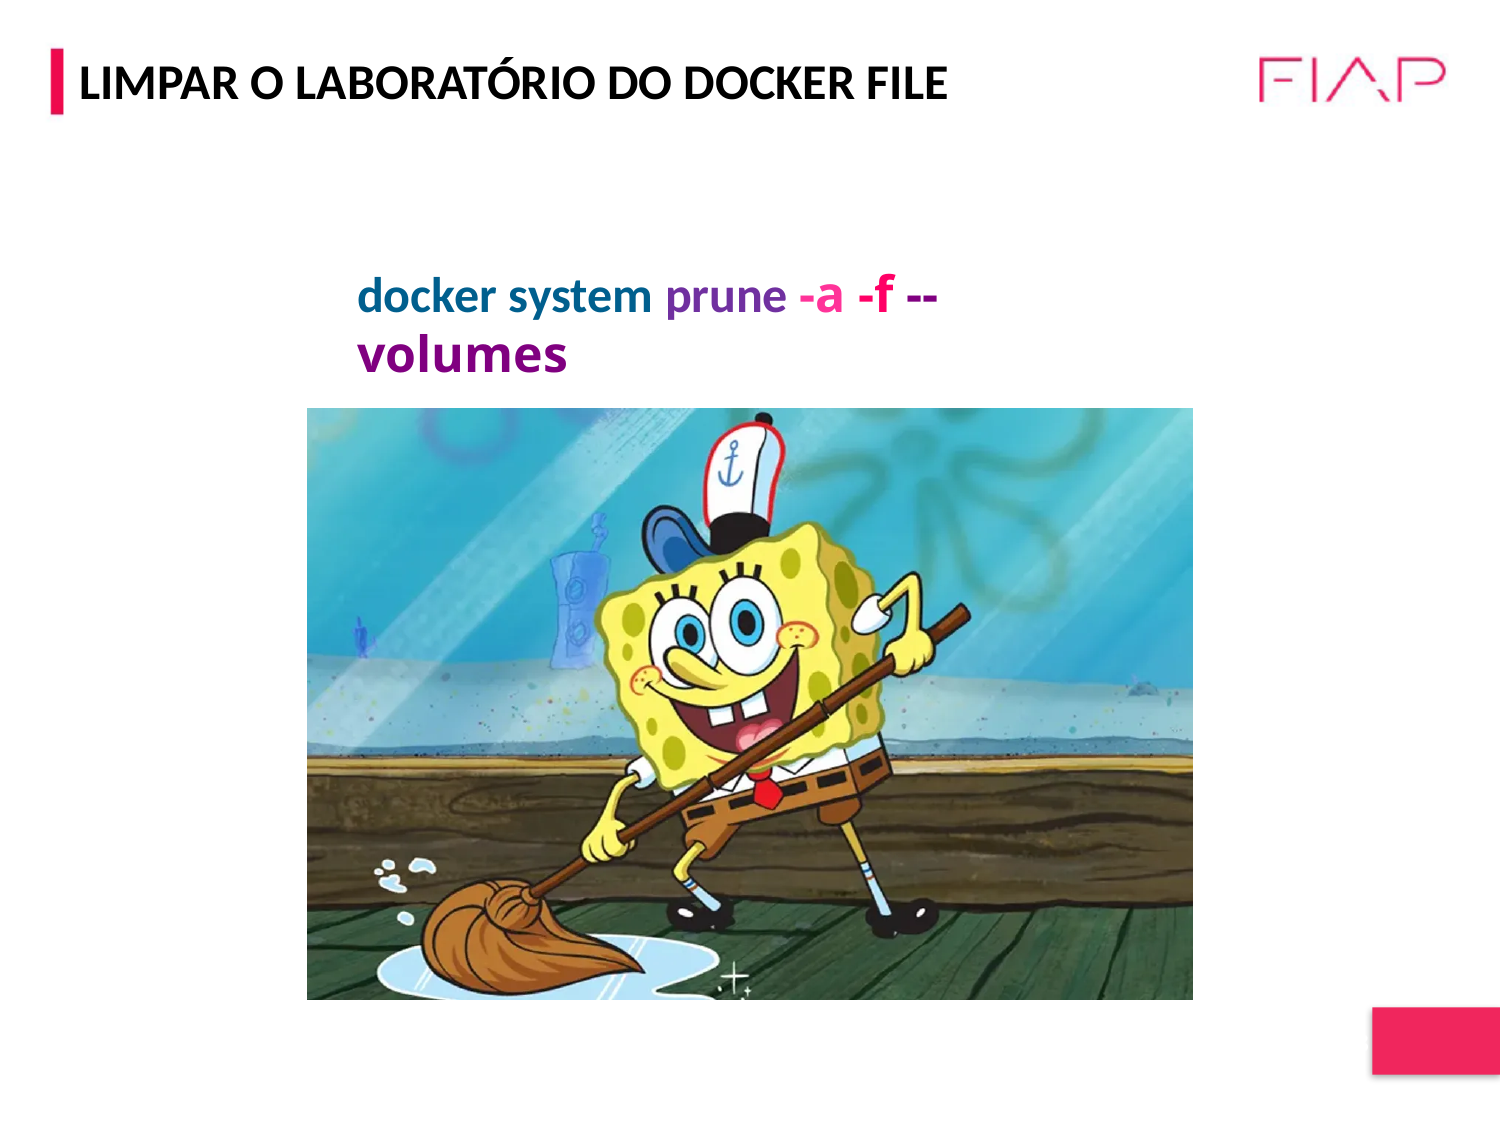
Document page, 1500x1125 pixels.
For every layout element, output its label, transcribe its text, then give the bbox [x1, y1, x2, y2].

picture [0, 0, 1499, 1125]
text_box LIMPAR O LABORATÓRIO DO DOCKER FILE [64, 42, 1105, 118]
text_box docker system prune -a -f --volumes [342, 255, 1158, 390]
